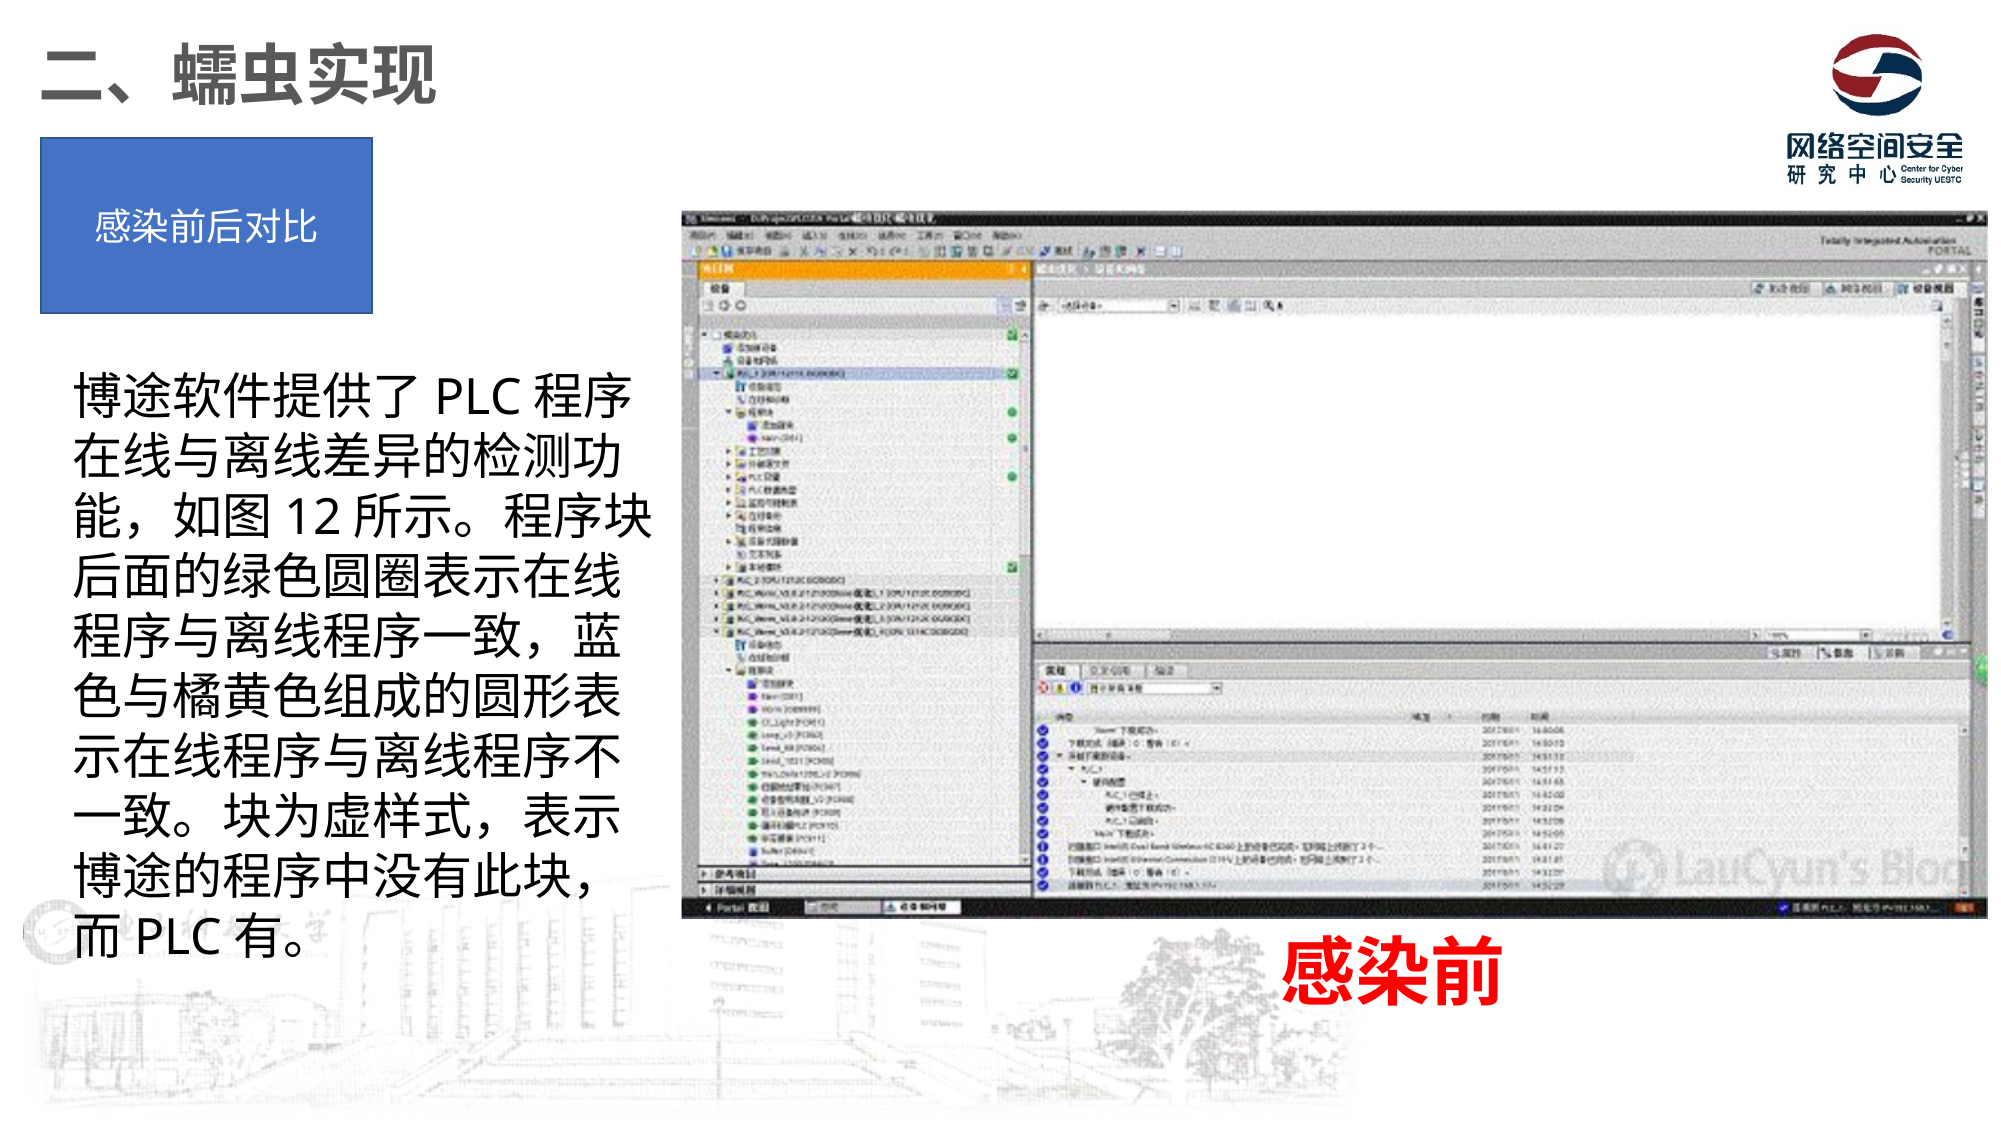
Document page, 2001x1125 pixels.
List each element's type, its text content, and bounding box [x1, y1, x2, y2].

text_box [670, 206, 1988, 1024]
text_box 博途软件提供了PLC程序在线与离线差异的检测功能，如图12所示。程序块后面的绿色圆圈表示在线程序与离线程序一致，蓝色与橘黄色组成的圆形表示在线程序与离线程序不一致。块为虚样式，表示博途的程序中没有此块，而PLC有。 [57, 356, 670, 972]
text_box 感染前后对比 [40, 137, 373, 314]
text_box 二、蠕虫实现 [23, 25, 1678, 121]
picture [1787, 26, 1963, 191]
